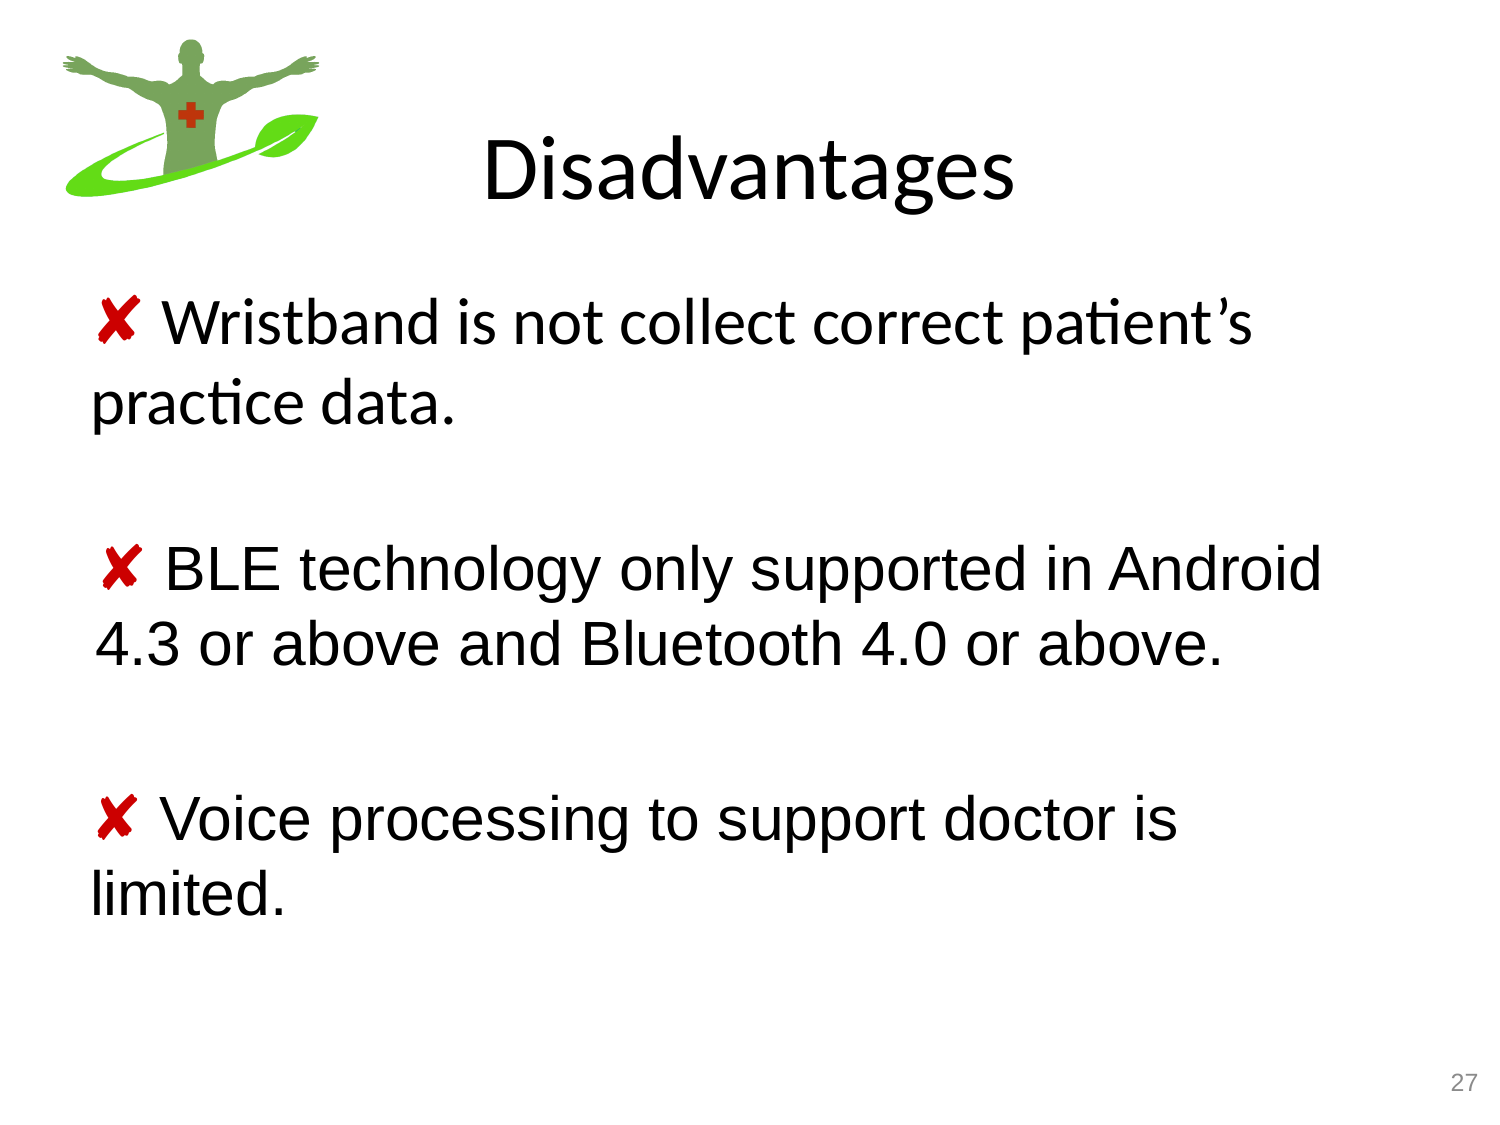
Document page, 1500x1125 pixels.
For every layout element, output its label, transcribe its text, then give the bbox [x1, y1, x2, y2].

slide_number 27 [1403, 1038, 1494, 1125]
title Disadvantages [75, 45, 1425, 233]
list ✘ Wristband is not collect correct patient’s practice data. [75, 262, 1425, 580]
text_box ✘ Voice processing to support doctor is limited. [75, 762, 1328, 993]
text_box ✘ BLE technology only supported in Android 4.3 or above and Bluetooth 4.0 or above. [80, 512, 1366, 700]
picture [59, 37, 323, 198]
